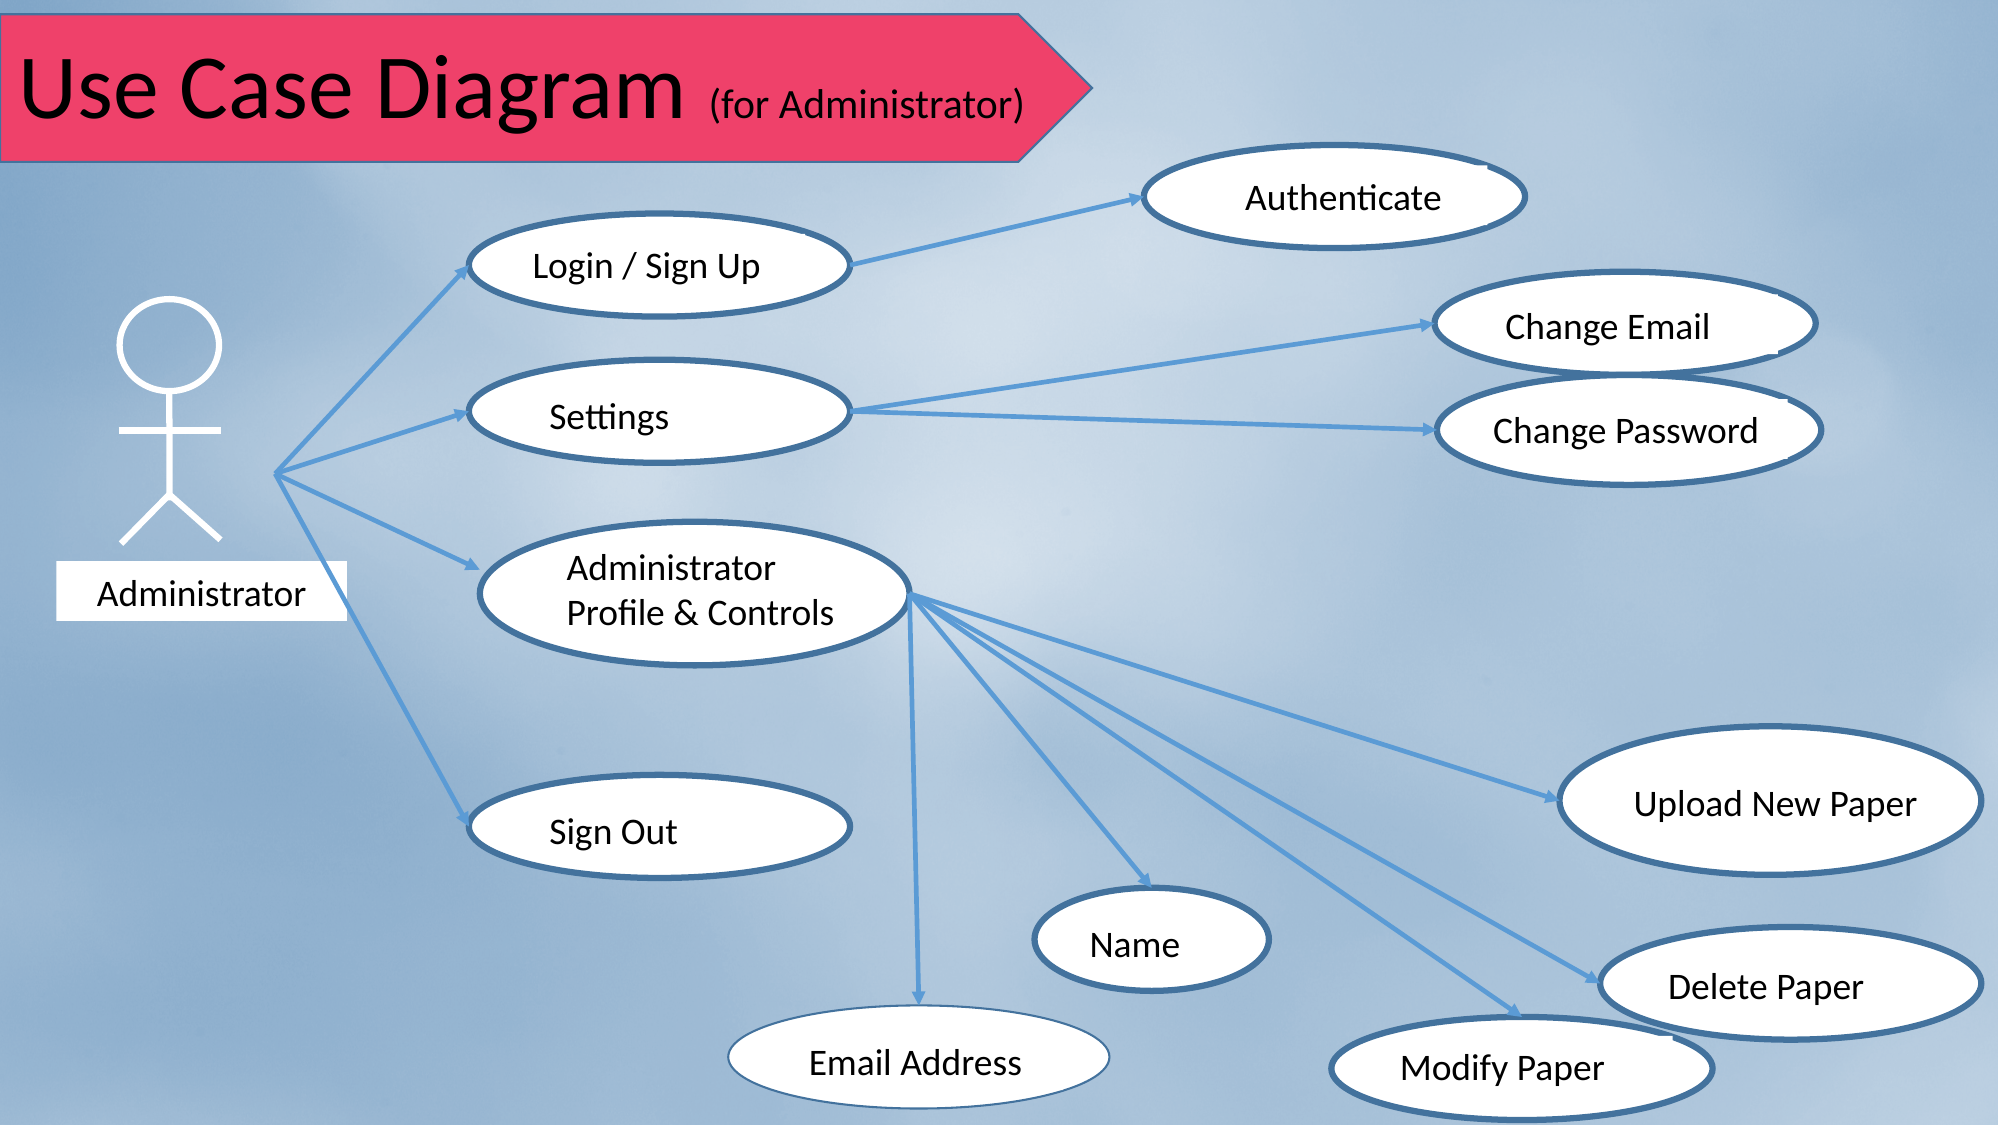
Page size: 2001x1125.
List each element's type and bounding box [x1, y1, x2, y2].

picture [0, 0, 1998, 1125]
text_box [121, 494, 170, 544]
text_box [56, 145, 1982, 1121]
text_box [169, 494, 221, 540]
